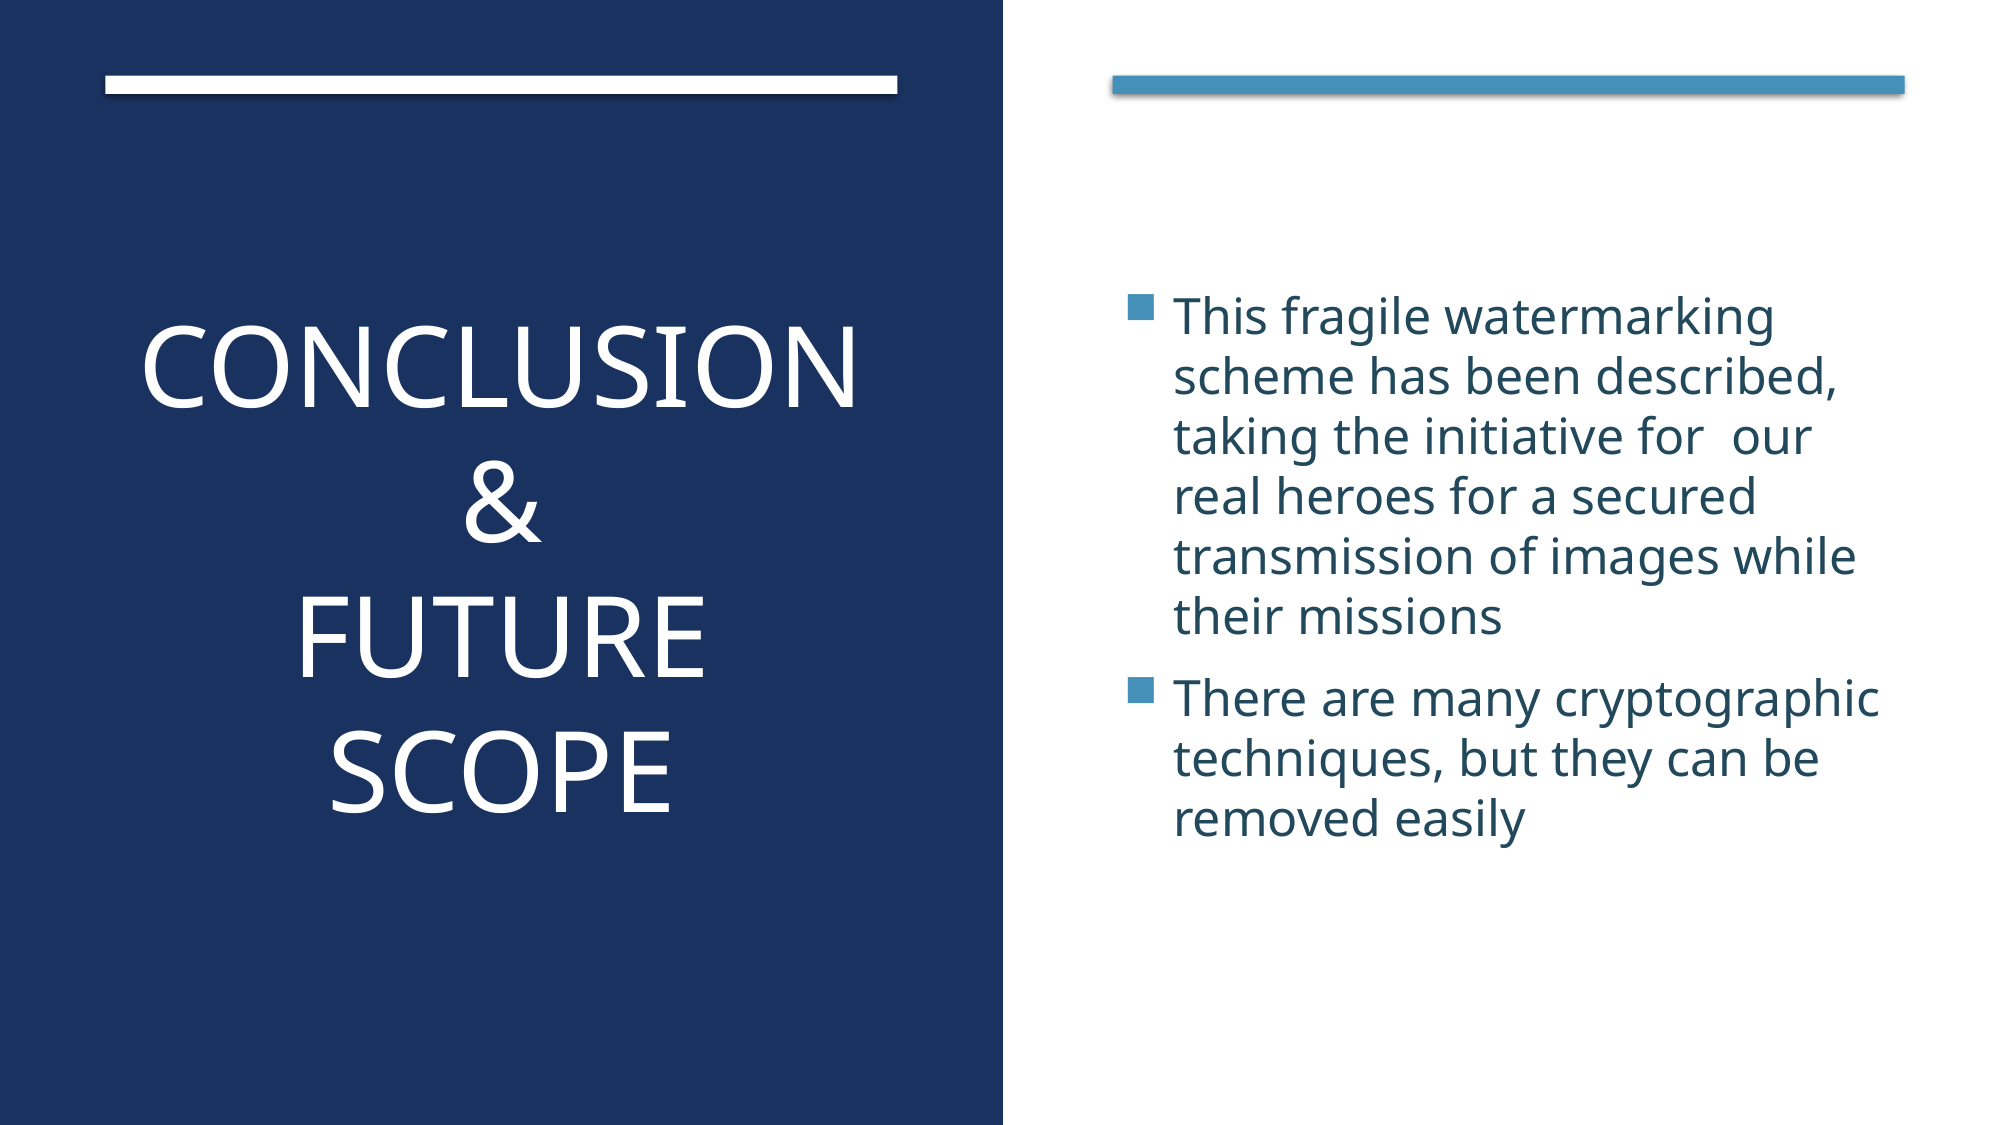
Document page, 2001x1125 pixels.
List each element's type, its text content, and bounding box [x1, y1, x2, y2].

list This fragile watermarking scheme has been described, taking the initiative for our real heroes for a secured transmission of images while their missions There are many cryptographic techniques, but they can be removed easily [1108, 169, 1905, 962]
text_box [0, 0, 1005, 1125]
text_box [1112, 74, 1906, 95]
text_box [1005, 0, 2000, 1125]
text_box [104, 74, 898, 95]
title CONCLUSION & FUTURE SCOPE [105, 169, 898, 962]
